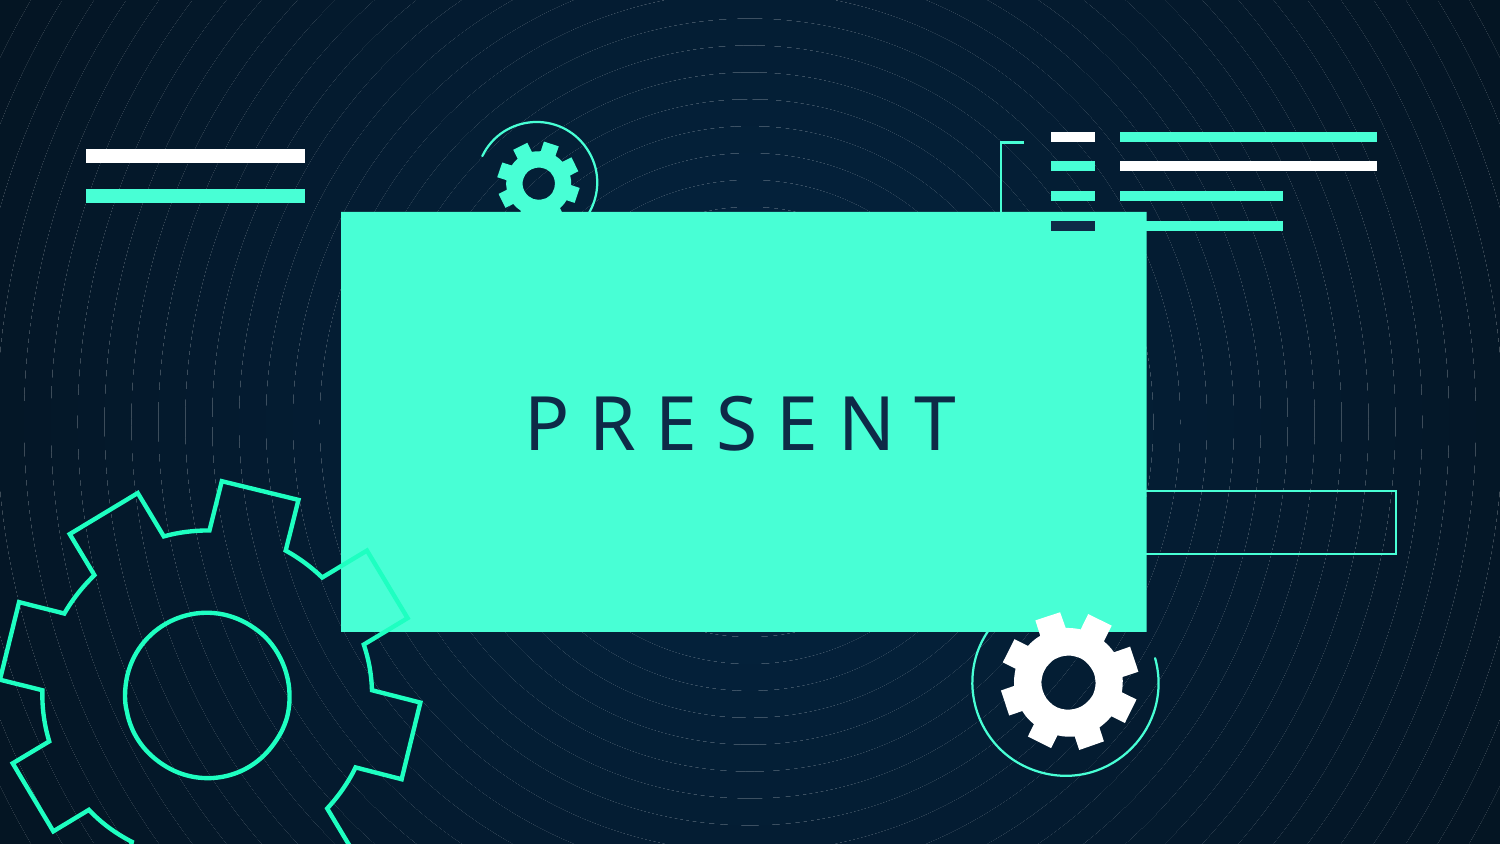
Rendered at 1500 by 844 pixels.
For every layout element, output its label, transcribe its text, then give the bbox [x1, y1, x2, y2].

text_box [497, 141, 580, 224]
text_box [1050, 191, 1095, 201]
text_box [1050, 221, 1095, 231]
text_box [1120, 161, 1378, 172]
text_box [85, 189, 305, 203]
title P R E S E N T [451, 261, 1031, 580]
text_box [1120, 131, 1378, 142]
text_box [1050, 161, 1095, 172]
text_box [1120, 191, 1283, 201]
text_box [85, 149, 305, 163]
text_box [1050, 131, 1095, 142]
text_box [1120, 221, 1283, 231]
text_box [1000, 612, 1139, 751]
